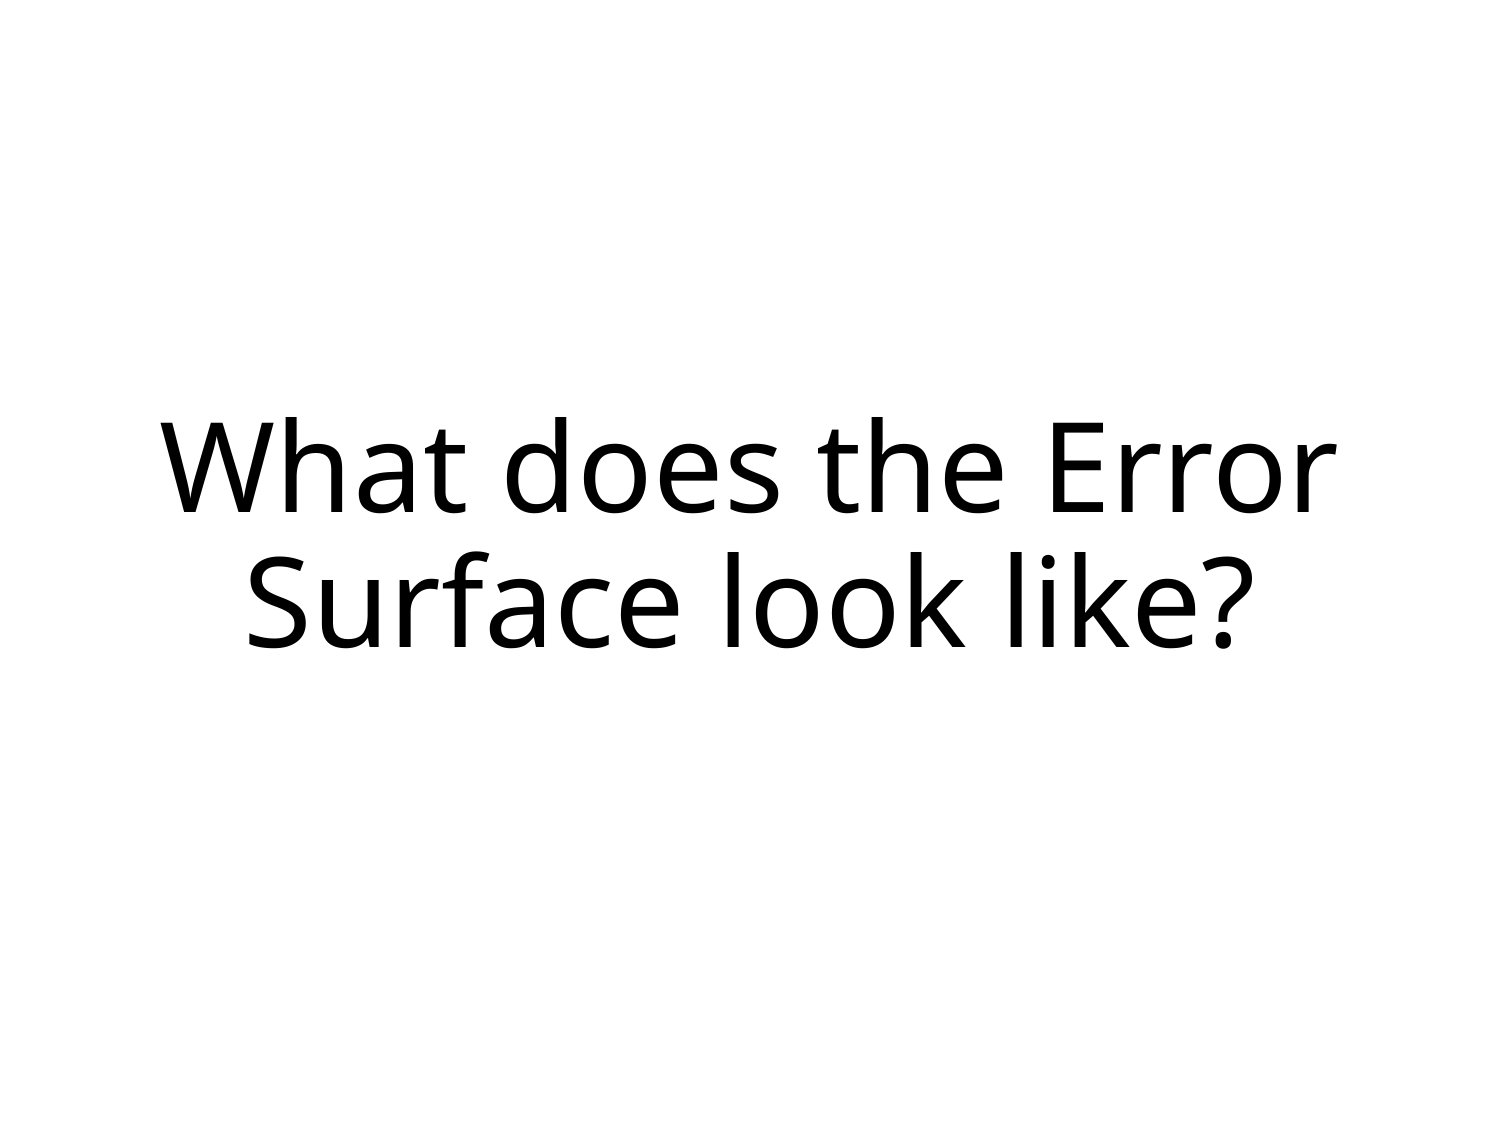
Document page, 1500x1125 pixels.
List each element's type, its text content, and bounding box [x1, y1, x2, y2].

title What does the Error Surface look like? [112, 290, 1388, 683]
